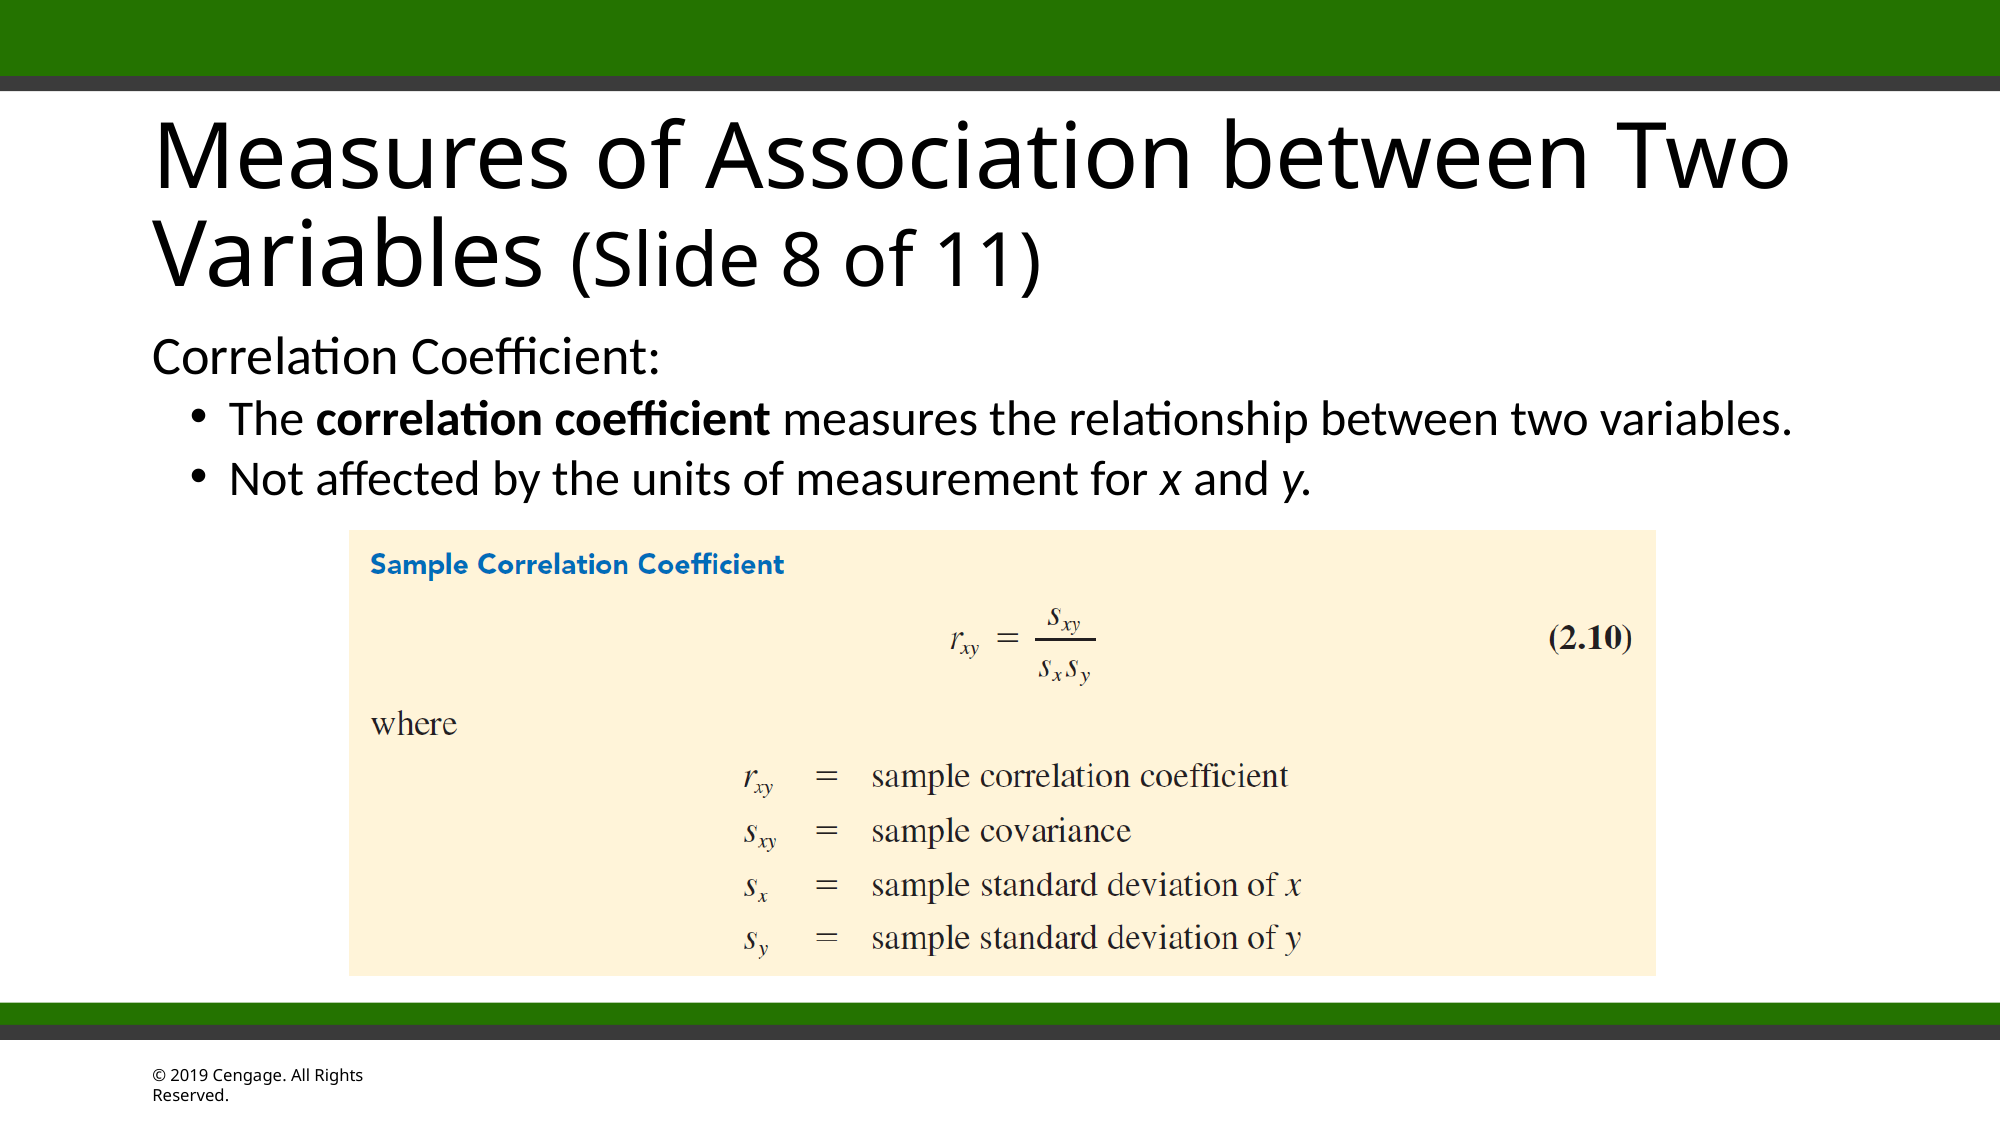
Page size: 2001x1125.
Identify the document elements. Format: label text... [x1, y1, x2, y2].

title Measures of Association between Two Variables (Slide 8 of 11) [137, 101, 1863, 285]
picture [338, 517, 1661, 995]
list Correlation Coefficient: The correlation coefficient measures the relationship between two variables. Not affected by the units of measurement for x and y. [137, 312, 1863, 595]
